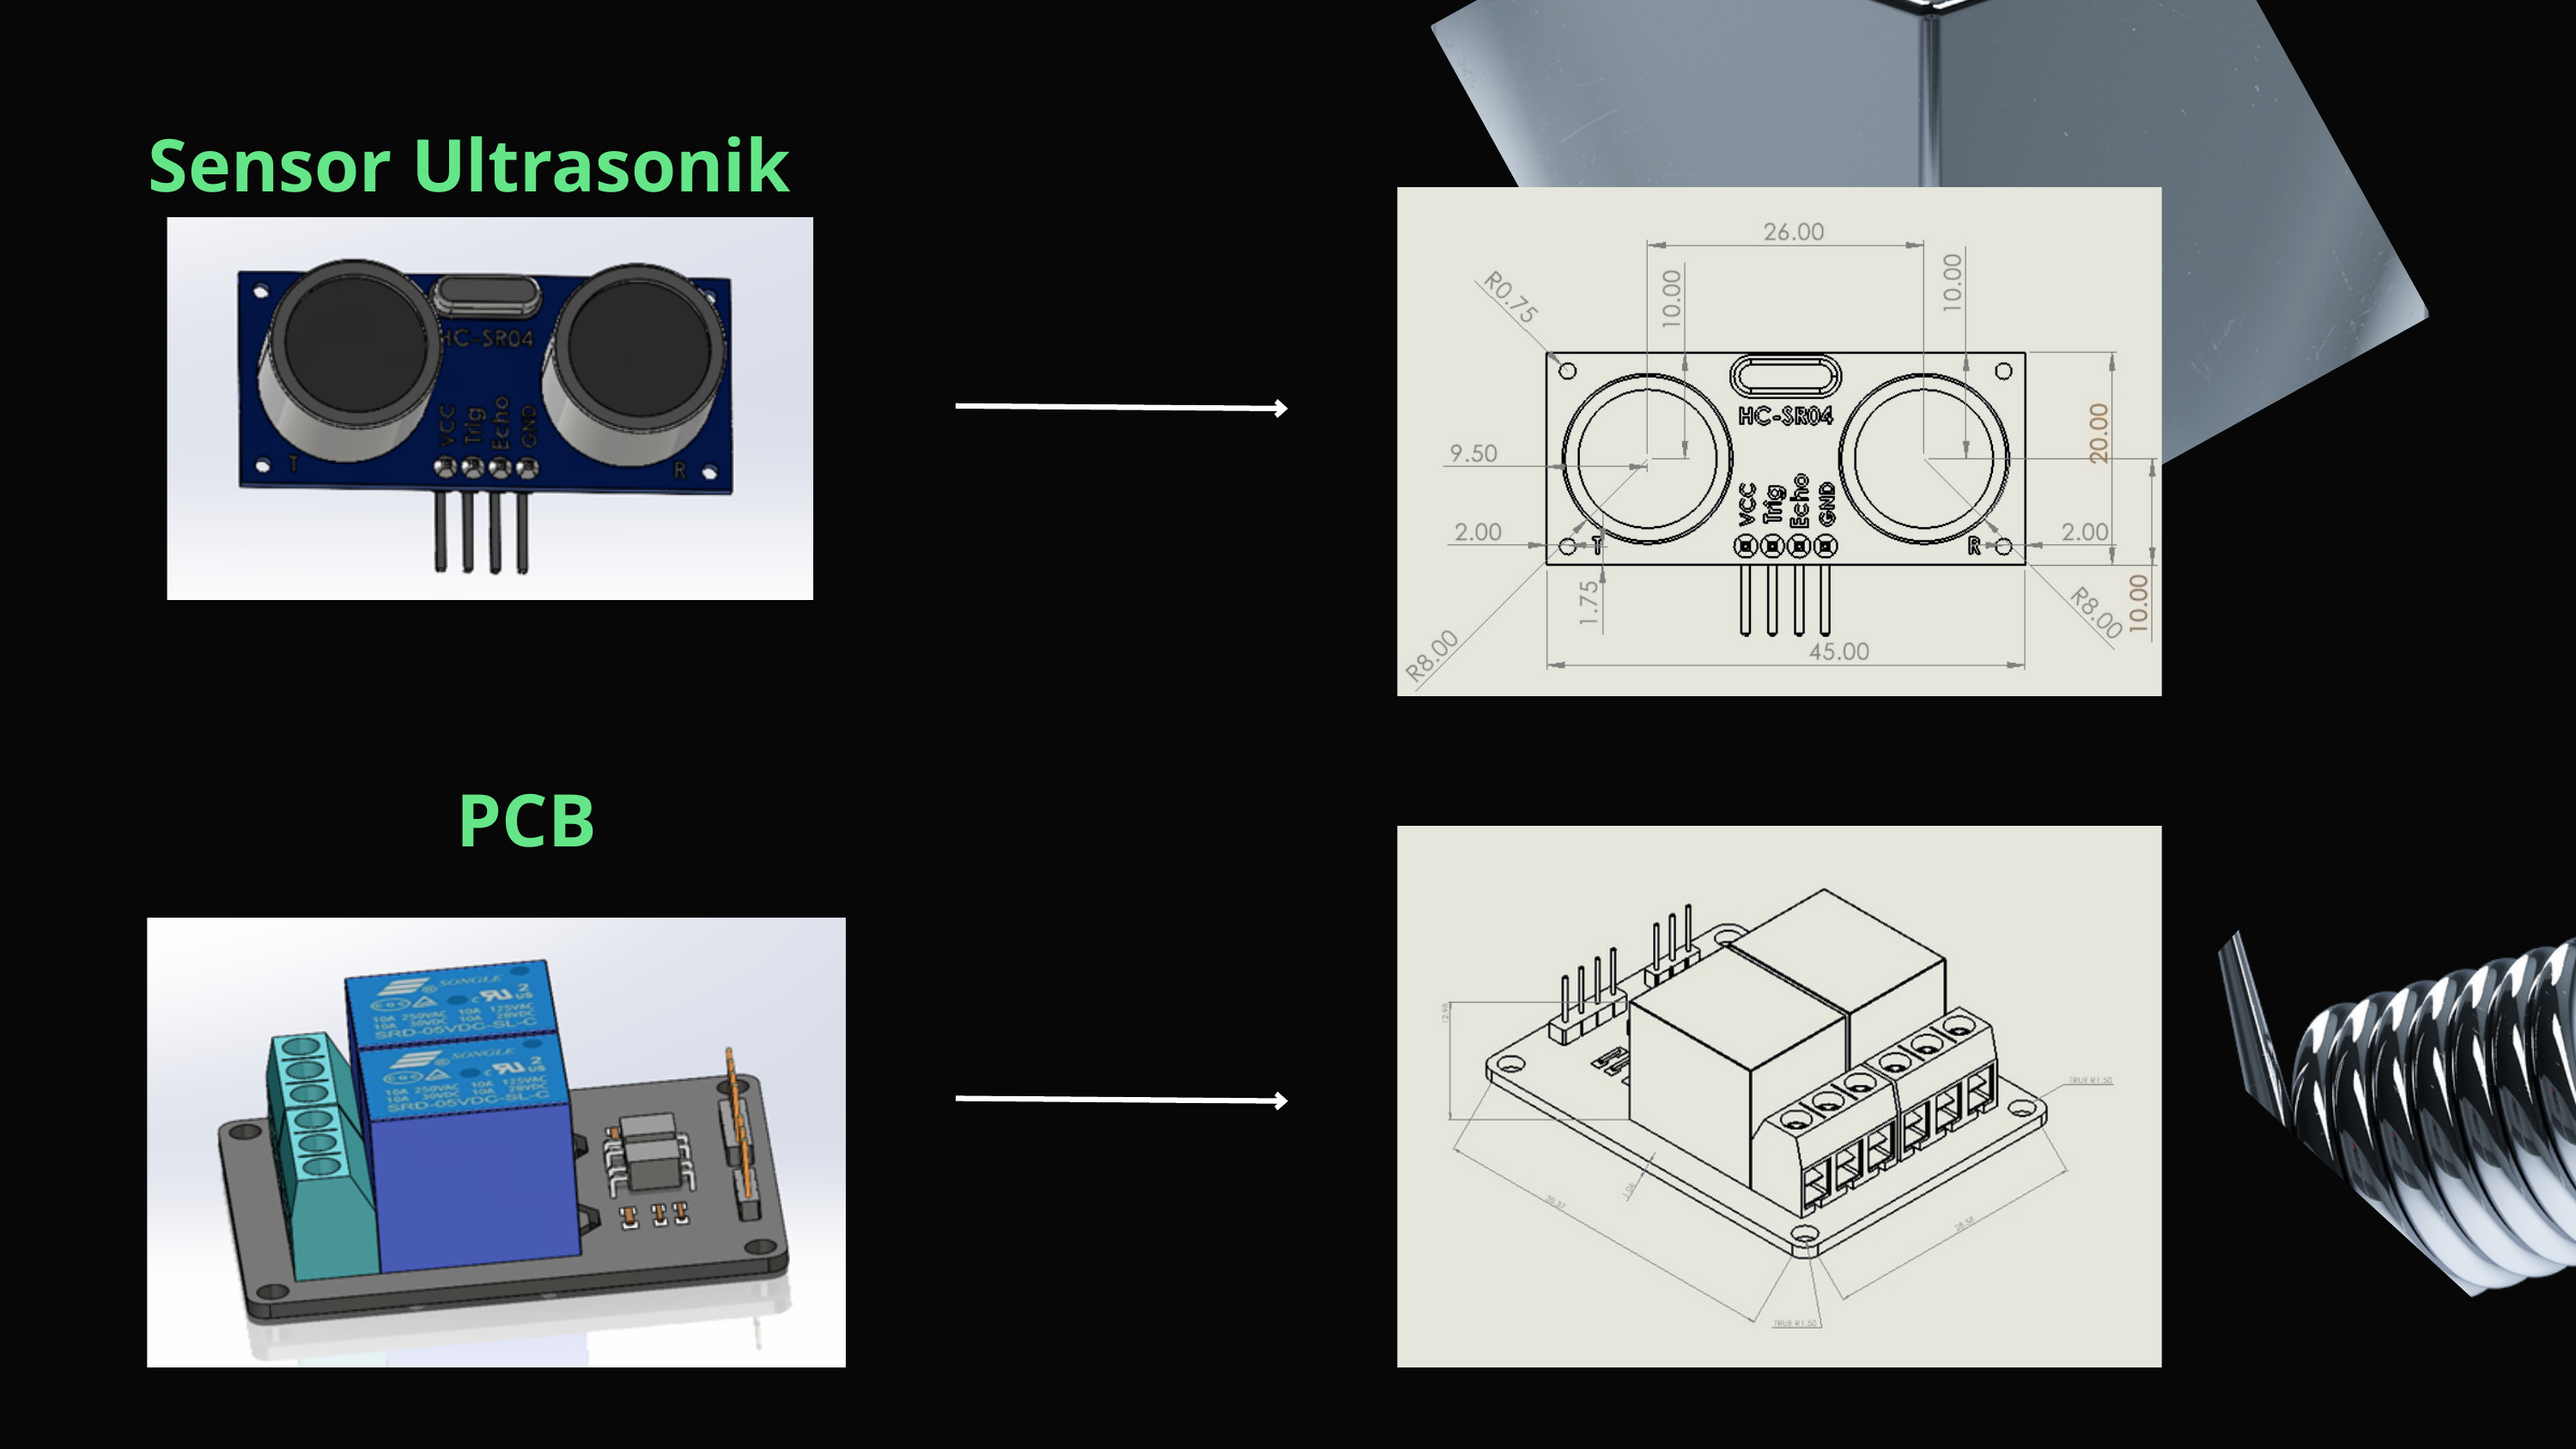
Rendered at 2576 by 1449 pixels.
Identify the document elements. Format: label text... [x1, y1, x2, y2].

text_box PCB [456, 760, 598, 862]
text_box [167, 217, 814, 600]
text_box [1430, 0, 2432, 465]
text_box Sensor Ultrasonik [147, 104, 793, 207]
text_box [955, 402, 1288, 415]
text_box [2162, 671, 2576, 1358]
text_box [147, 918, 846, 1367]
text_box [1397, 826, 2162, 1367]
text_box [956, 1094, 1289, 1107]
text_box [1397, 187, 2162, 696]
